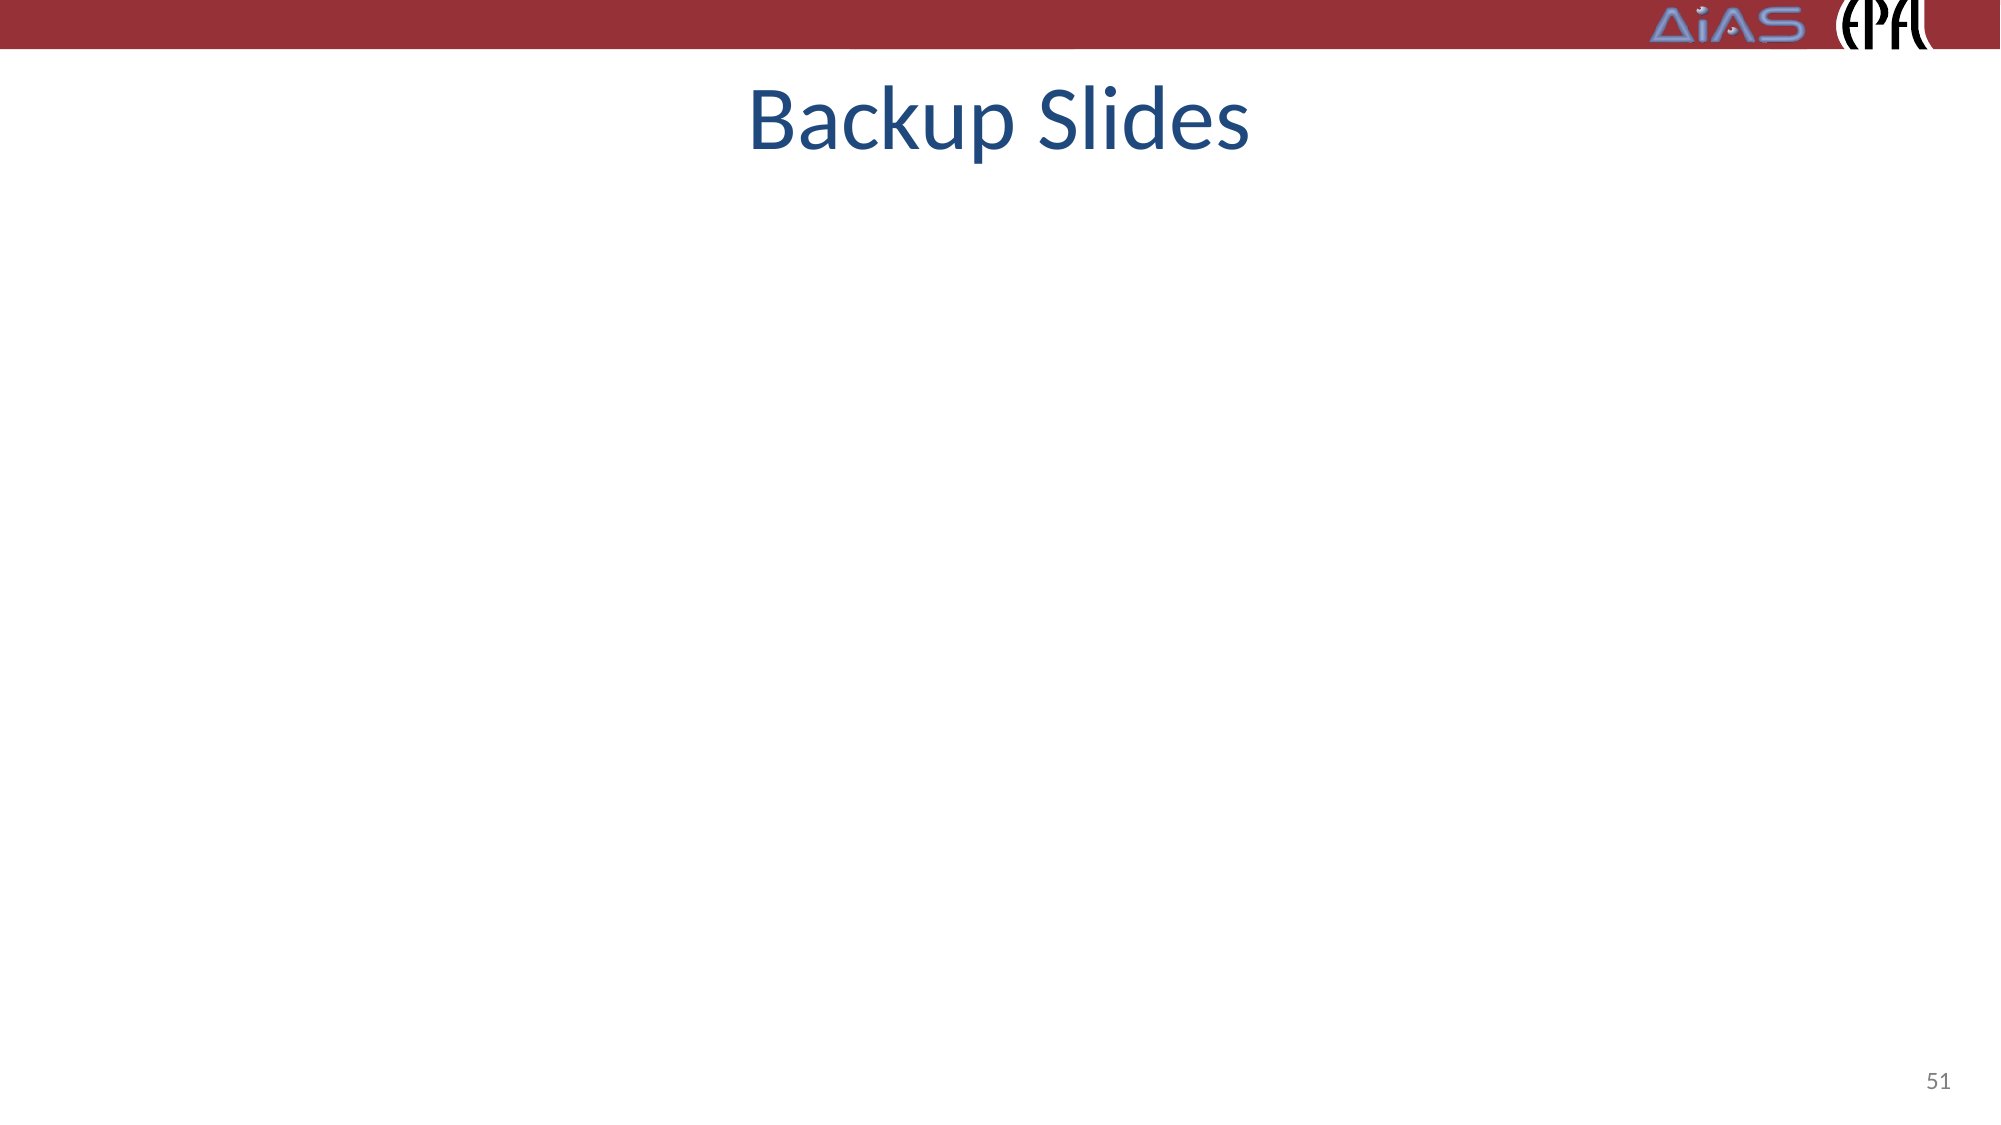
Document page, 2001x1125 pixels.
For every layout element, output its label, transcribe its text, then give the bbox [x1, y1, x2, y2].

picture [1645, 3, 1809, 44]
title Backup Slides [99, 44, 1901, 176]
slide_number 51 [1433, 1024, 1967, 1103]
